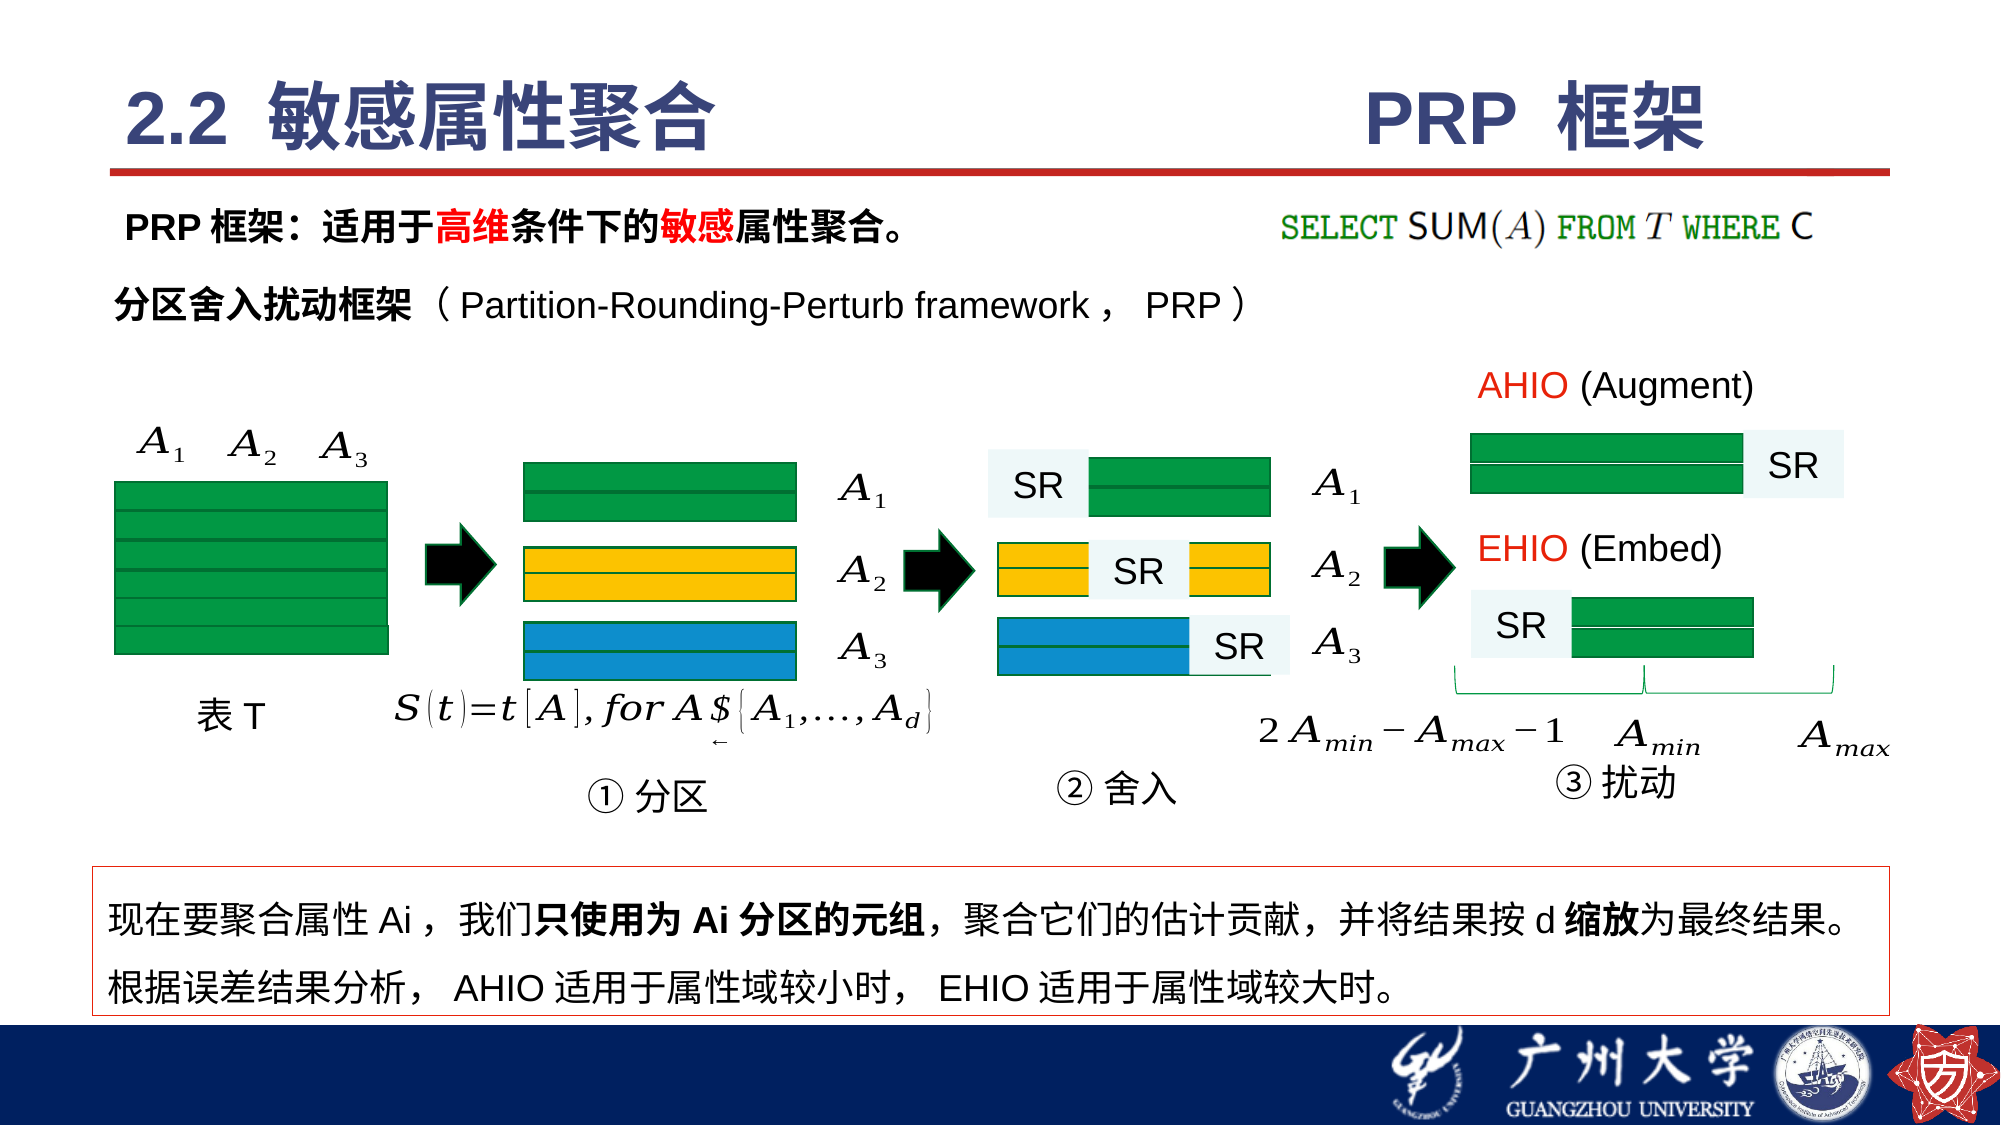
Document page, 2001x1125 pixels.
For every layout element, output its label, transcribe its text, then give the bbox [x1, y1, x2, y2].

text_box [114, 481, 388, 510]
text_box [997, 617, 1188, 646]
text_box [1090, 487, 1271, 517]
text_box SR [987, 448, 1090, 519]
text_box [1573, 597, 1754, 627]
text_box [114, 597, 388, 625]
picture [1279, 203, 1817, 251]
text_box [523, 462, 797, 492]
text_box [114, 625, 389, 655]
text_box [1573, 628, 1754, 658]
text_box AHIO (Augment) [1462, 353, 1770, 414]
text_box [523, 572, 797, 602]
text_box [1190, 567, 1271, 597]
text_box [114, 540, 388, 570]
text_box [424, 522, 498, 607]
text_box 现在要聚合属性Ai，我们只使用为Ai分区的元组，聚合它们的估计贡献，并将结果按d缩放为最终结果。 根据误差结果分析，AHIO适用于属性域较小时，EHIO适用于属性域较大时。 [92, 866, 1890, 1016]
text_box SR [1470, 589, 1573, 659]
title 2.2 敏感属性聚合 PRP 框架 [109, 0, 1890, 169]
text_box ③扰动 [1540, 751, 1692, 812]
text_box 分区舍入扰动框架（Partition-Rounding-Perturb framework，PRP） [98, 273, 1284, 334]
text_box ②舍入 [1041, 757, 1193, 818]
text_box EHIO (Embed) [1462, 516, 1739, 577]
text_box SR [1742, 429, 1845, 499]
text_box SR [1188, 614, 1291, 676]
text_box [997, 646, 1188, 676]
text_box [523, 651, 797, 681]
text_box [903, 528, 976, 614]
text_box ①分区 [572, 765, 724, 825]
text_box [1644, 665, 1835, 694]
text_box [997, 567, 1088, 597]
text_box [1383, 525, 1457, 611]
text_box [1470, 433, 1742, 463]
text_box [1090, 457, 1271, 487]
text_box [523, 621, 797, 651]
text_box [523, 546, 797, 572]
text_box [1190, 542, 1271, 567]
text_box SR [1088, 539, 1190, 600]
text_box [114, 510, 388, 540]
text_box [1470, 464, 1742, 494]
picture [1378, 1016, 2001, 1125]
text_box [114, 570, 388, 597]
text_box 表T [181, 684, 281, 744]
text_box [997, 542, 1088, 567]
text_box PRP框架：适用于高维条件下的敏感属性聚合。 [109, 195, 938, 256]
text_box [1454, 665, 1645, 695]
text_box [523, 492, 797, 522]
